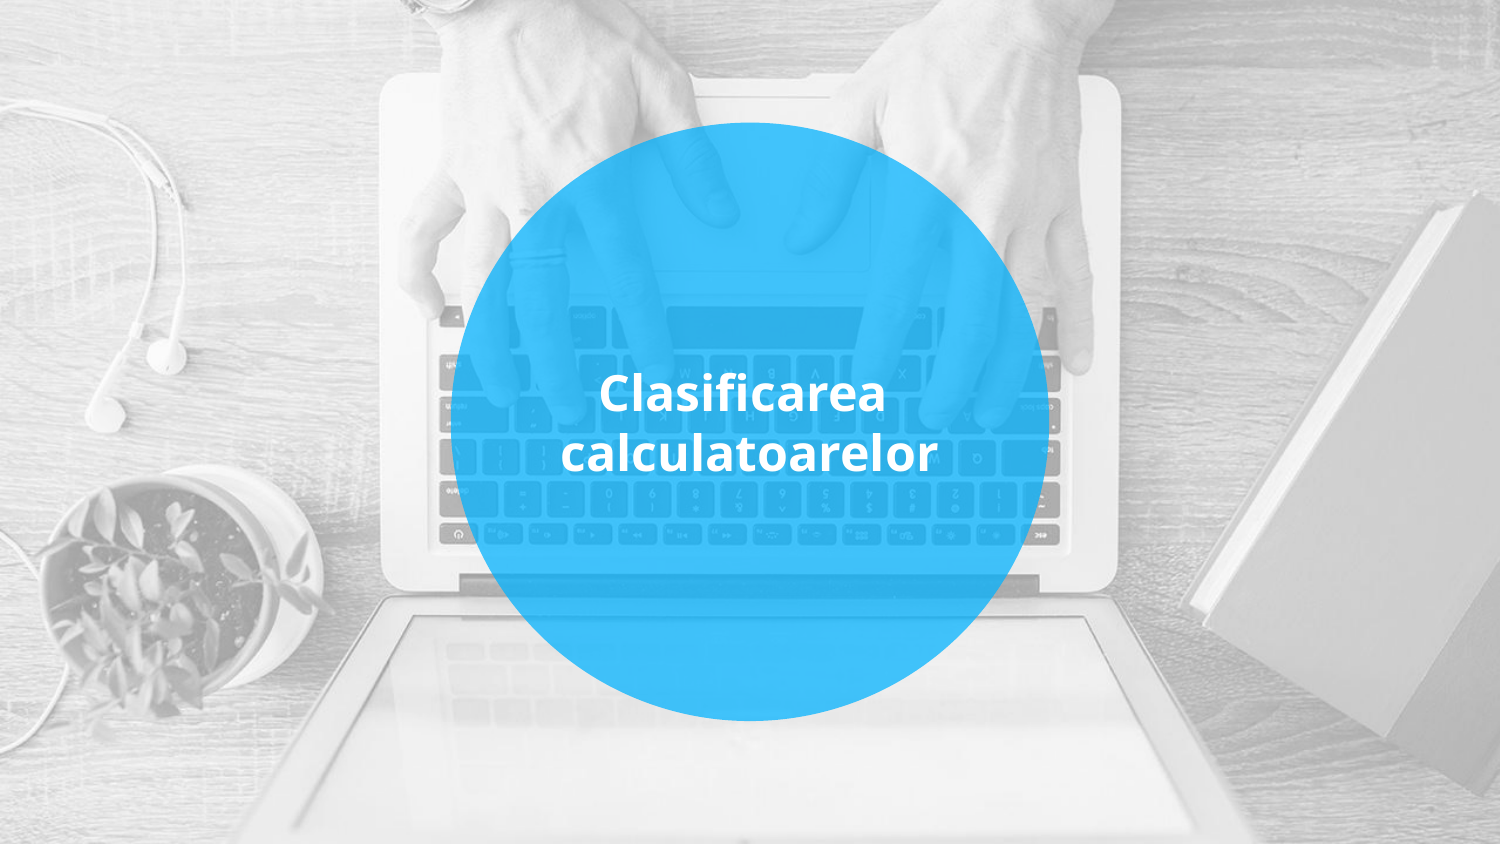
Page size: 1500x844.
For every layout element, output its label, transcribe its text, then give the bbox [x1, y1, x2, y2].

title Clasificarea calculatoarelor [450, 122, 1050, 722]
